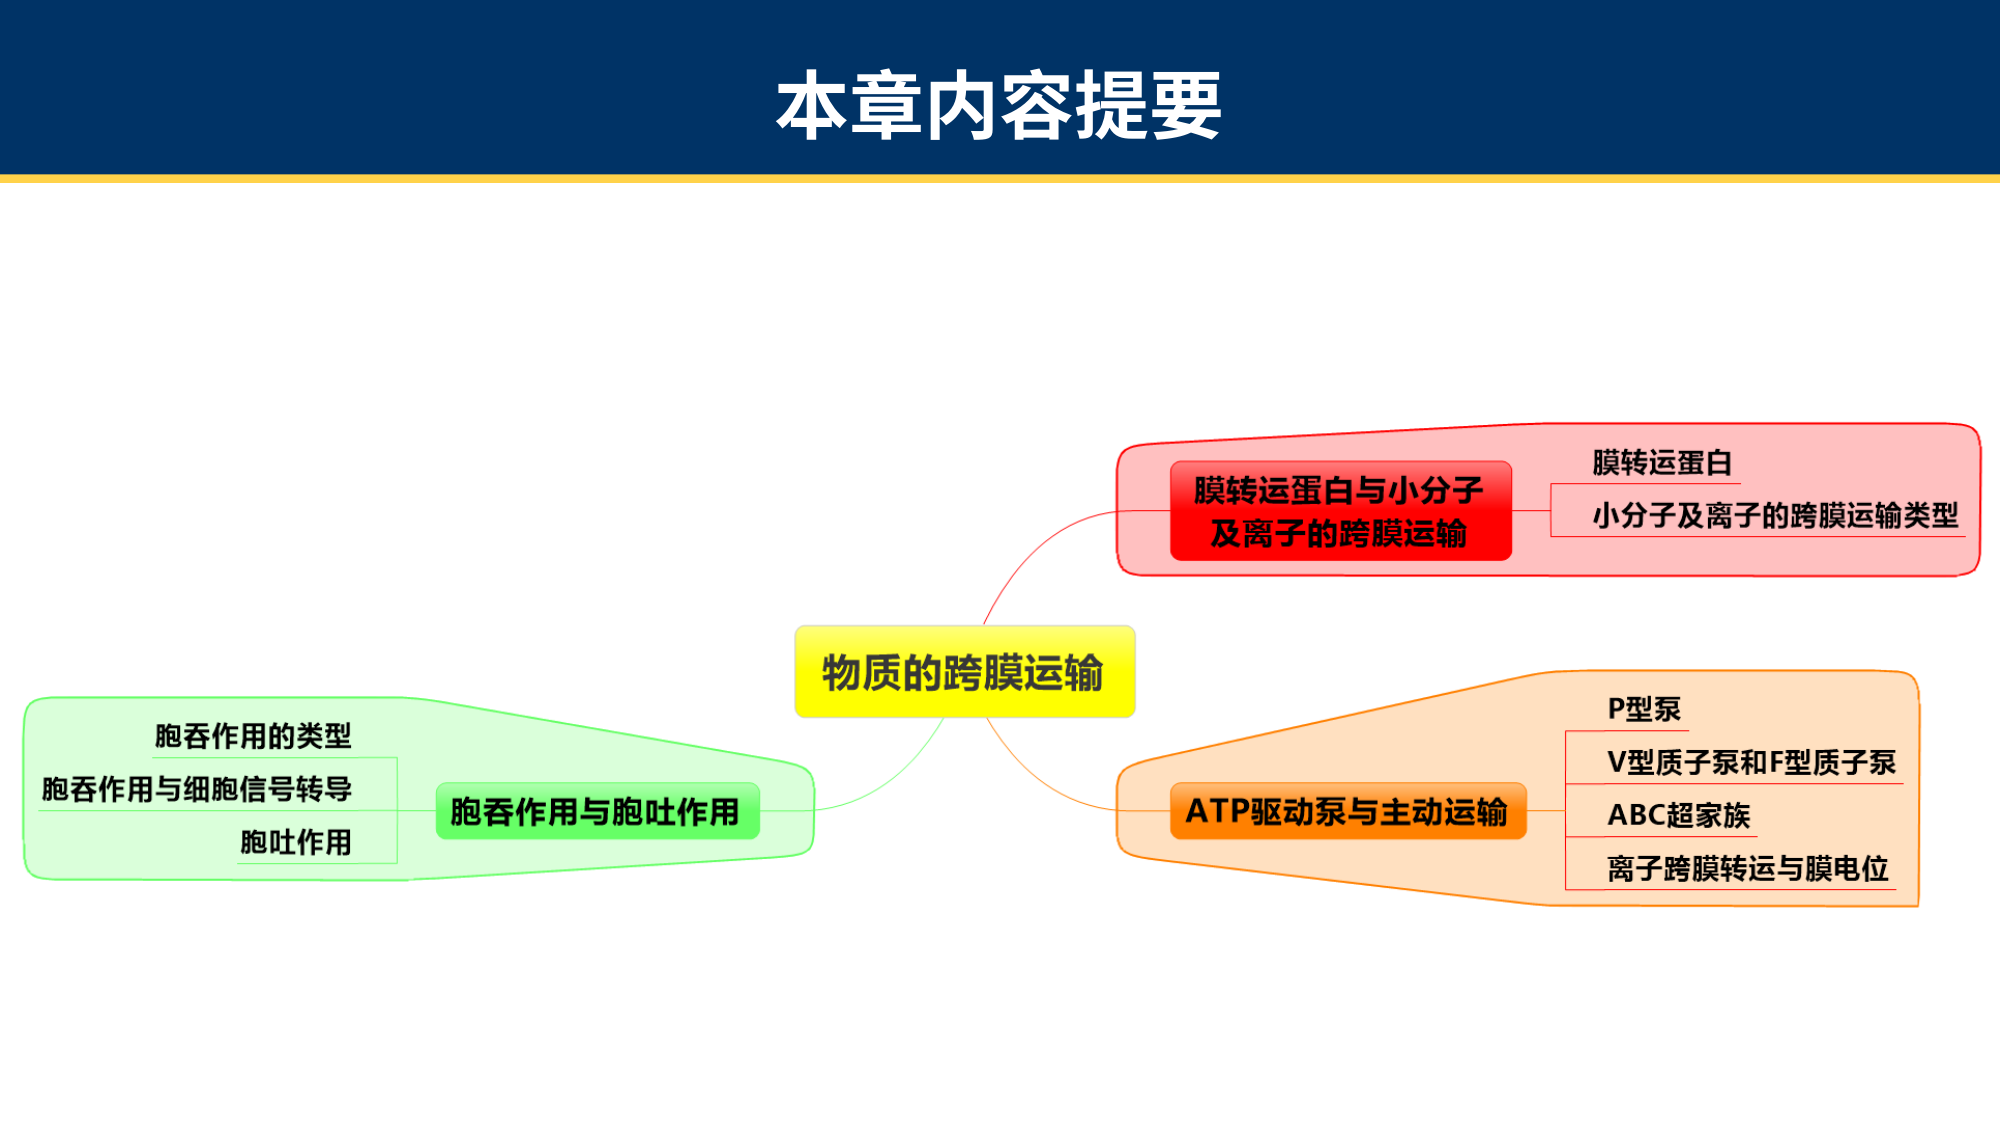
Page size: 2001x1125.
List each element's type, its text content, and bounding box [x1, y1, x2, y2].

picture [0, 288, 2000, 1049]
text_box 本章内容提要 [633, 46, 1367, 161]
text_box [0, 0, 2000, 175]
text_box [0, 175, 2000, 184]
